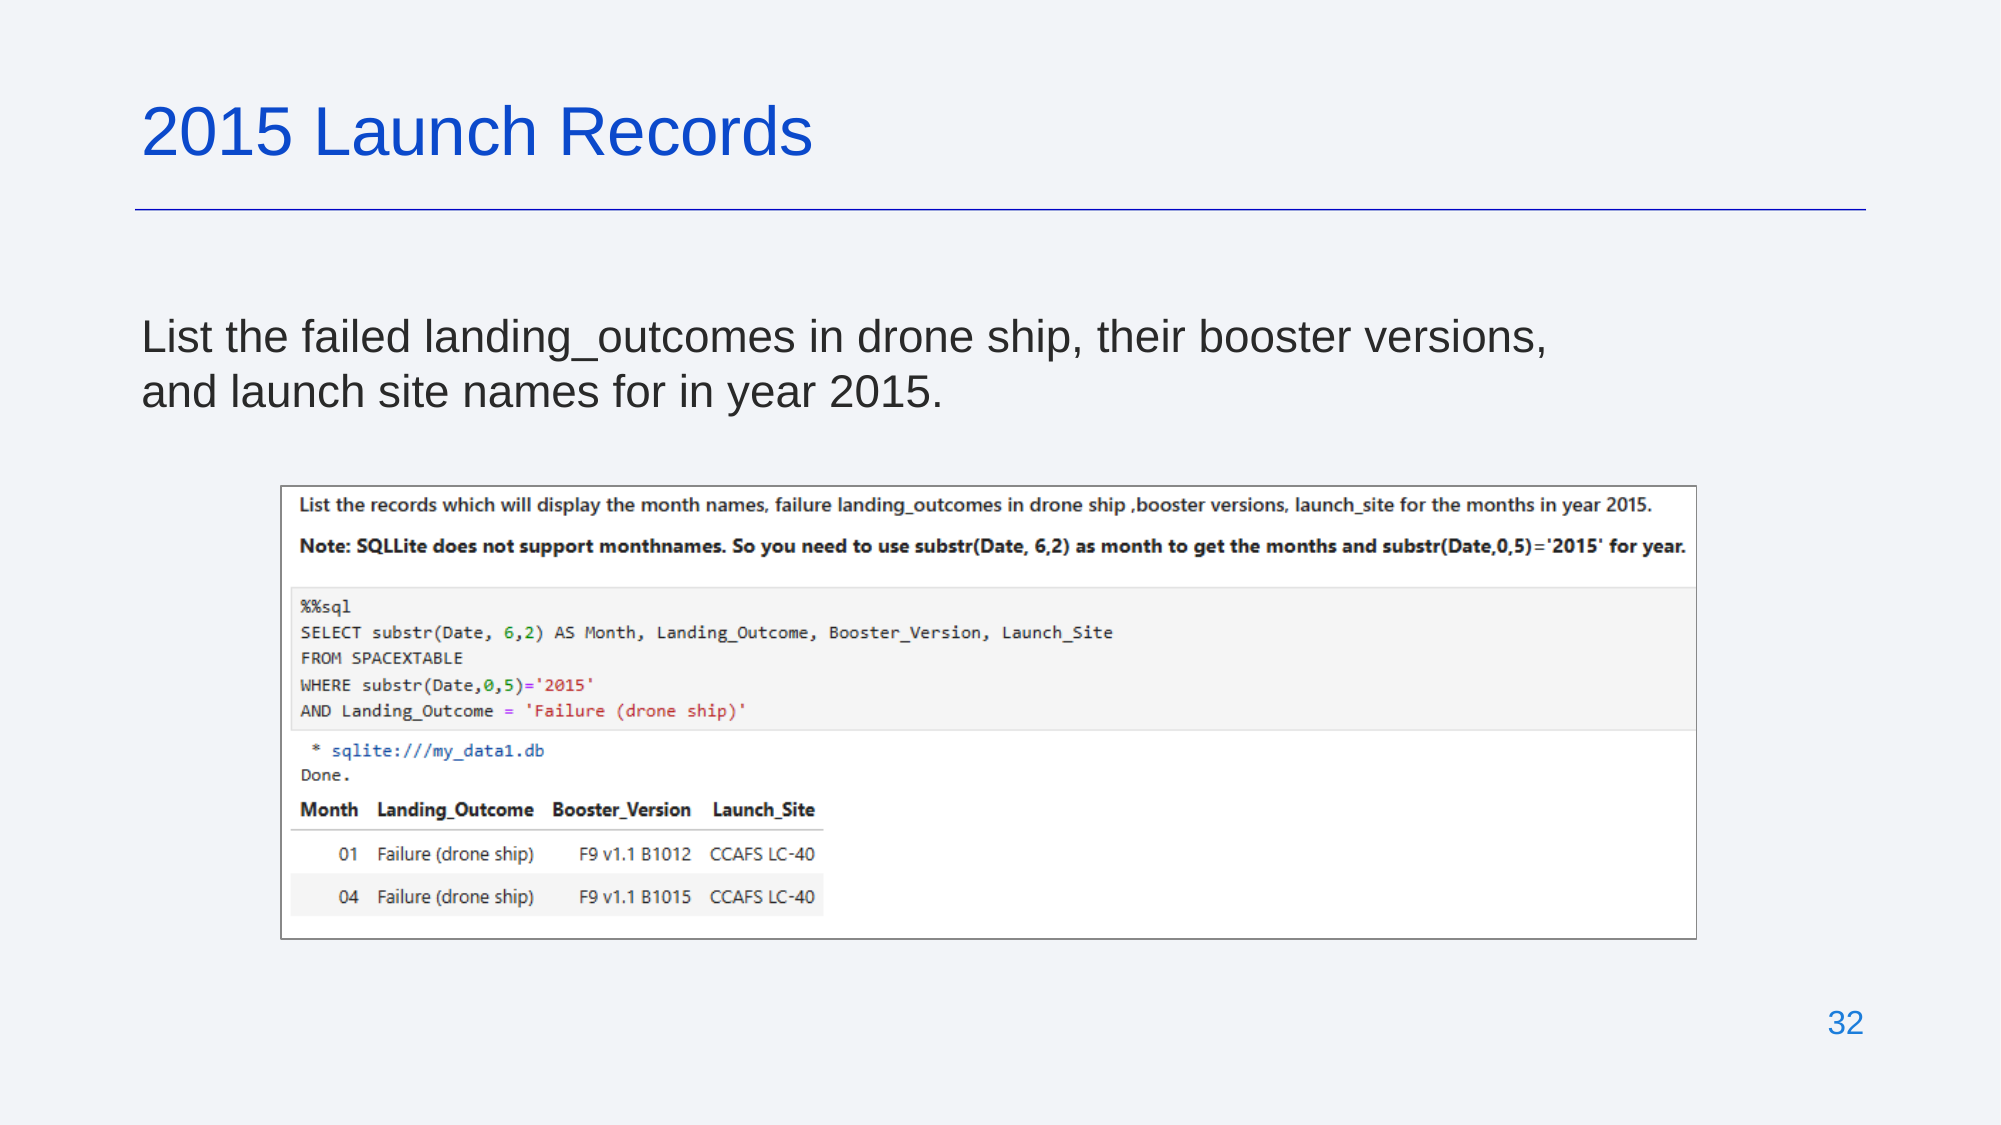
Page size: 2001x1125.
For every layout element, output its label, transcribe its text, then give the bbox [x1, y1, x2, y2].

picture [0, 0, 2001, 1125]
list List the failed landing_outcomes in drone ship, their booster versions, and launch site names for in year 2015. [126, 299, 1725, 487]
text_box 2015 Launch Records [126, 88, 1852, 179]
slide_number ‹#› [1429, 988, 1880, 1055]
